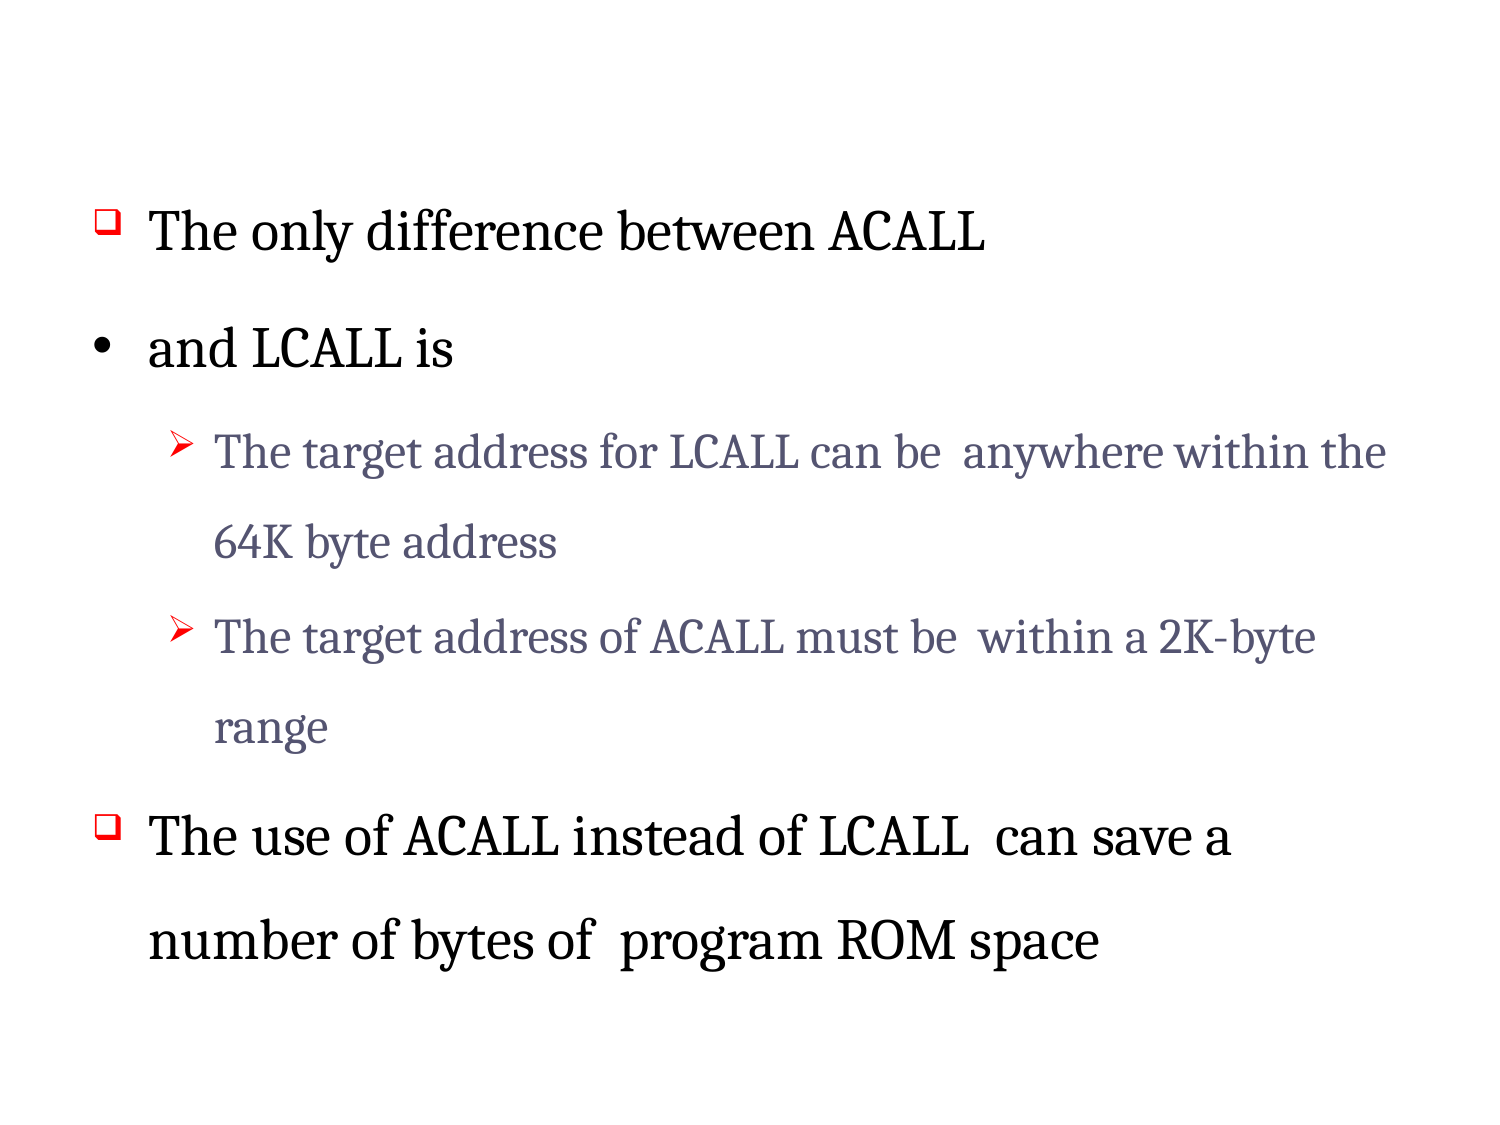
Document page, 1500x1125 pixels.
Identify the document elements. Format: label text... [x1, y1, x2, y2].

list The only difference between ACALL and LCALL is The target address for LCALL can be anywhere within the 64K byte address The target address of ACALL must be within a 2K-byte range The use of ACALL instead of LCALL can save a number of bytes of program ROM space [75, 149, 1425, 1005]
